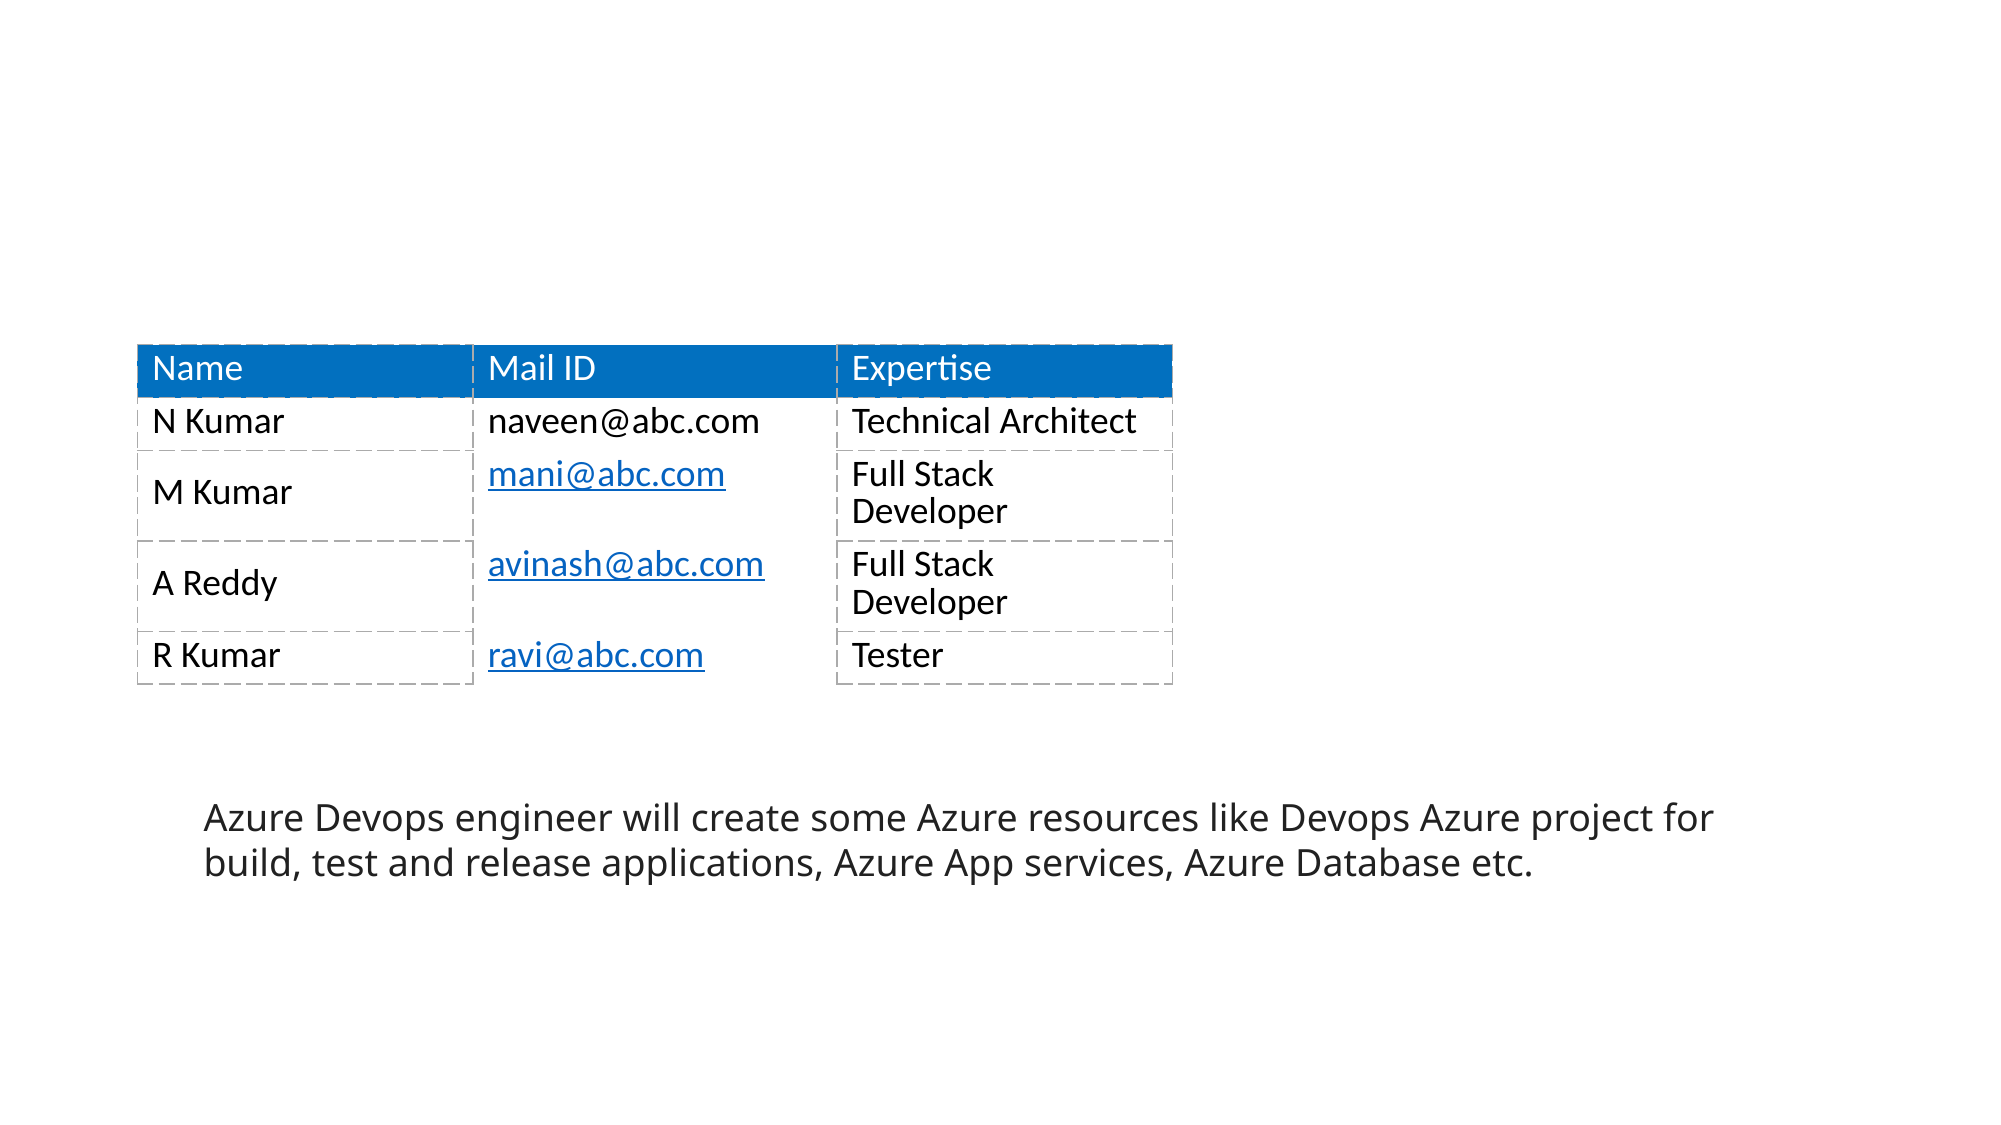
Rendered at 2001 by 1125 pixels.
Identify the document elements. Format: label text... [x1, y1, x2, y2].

table_cell Tester [837, 631, 1172, 684]
table_cell M Kumar [137, 450, 473, 541]
table_header Expertise [837, 345, 1172, 398]
table_header Name [137, 345, 473, 398]
table_cell Technical Architect [837, 398, 1172, 450]
table_cell avinash@abc.com [473, 541, 837, 631]
table_cell R Kumar [137, 631, 473, 684]
table_cell Full Stack Developer [837, 450, 1172, 541]
table_cell mani@abc.com [473, 450, 837, 541]
table_cell Full Stack Developer [837, 541, 1172, 631]
text_box Azure Devops engineer will create some Azure resources like Devops Azure project for build, test and release applications, Azure App services, Azure Database etc. [188, 786, 1736, 892]
table_header Mail ID [473, 345, 837, 398]
table_cell N Kumar [137, 398, 473, 450]
table_cell A Reddy [137, 541, 473, 631]
table_cell naveen@abc.com [473, 398, 837, 450]
table_cell ravi@abc.com [473, 631, 837, 684]
